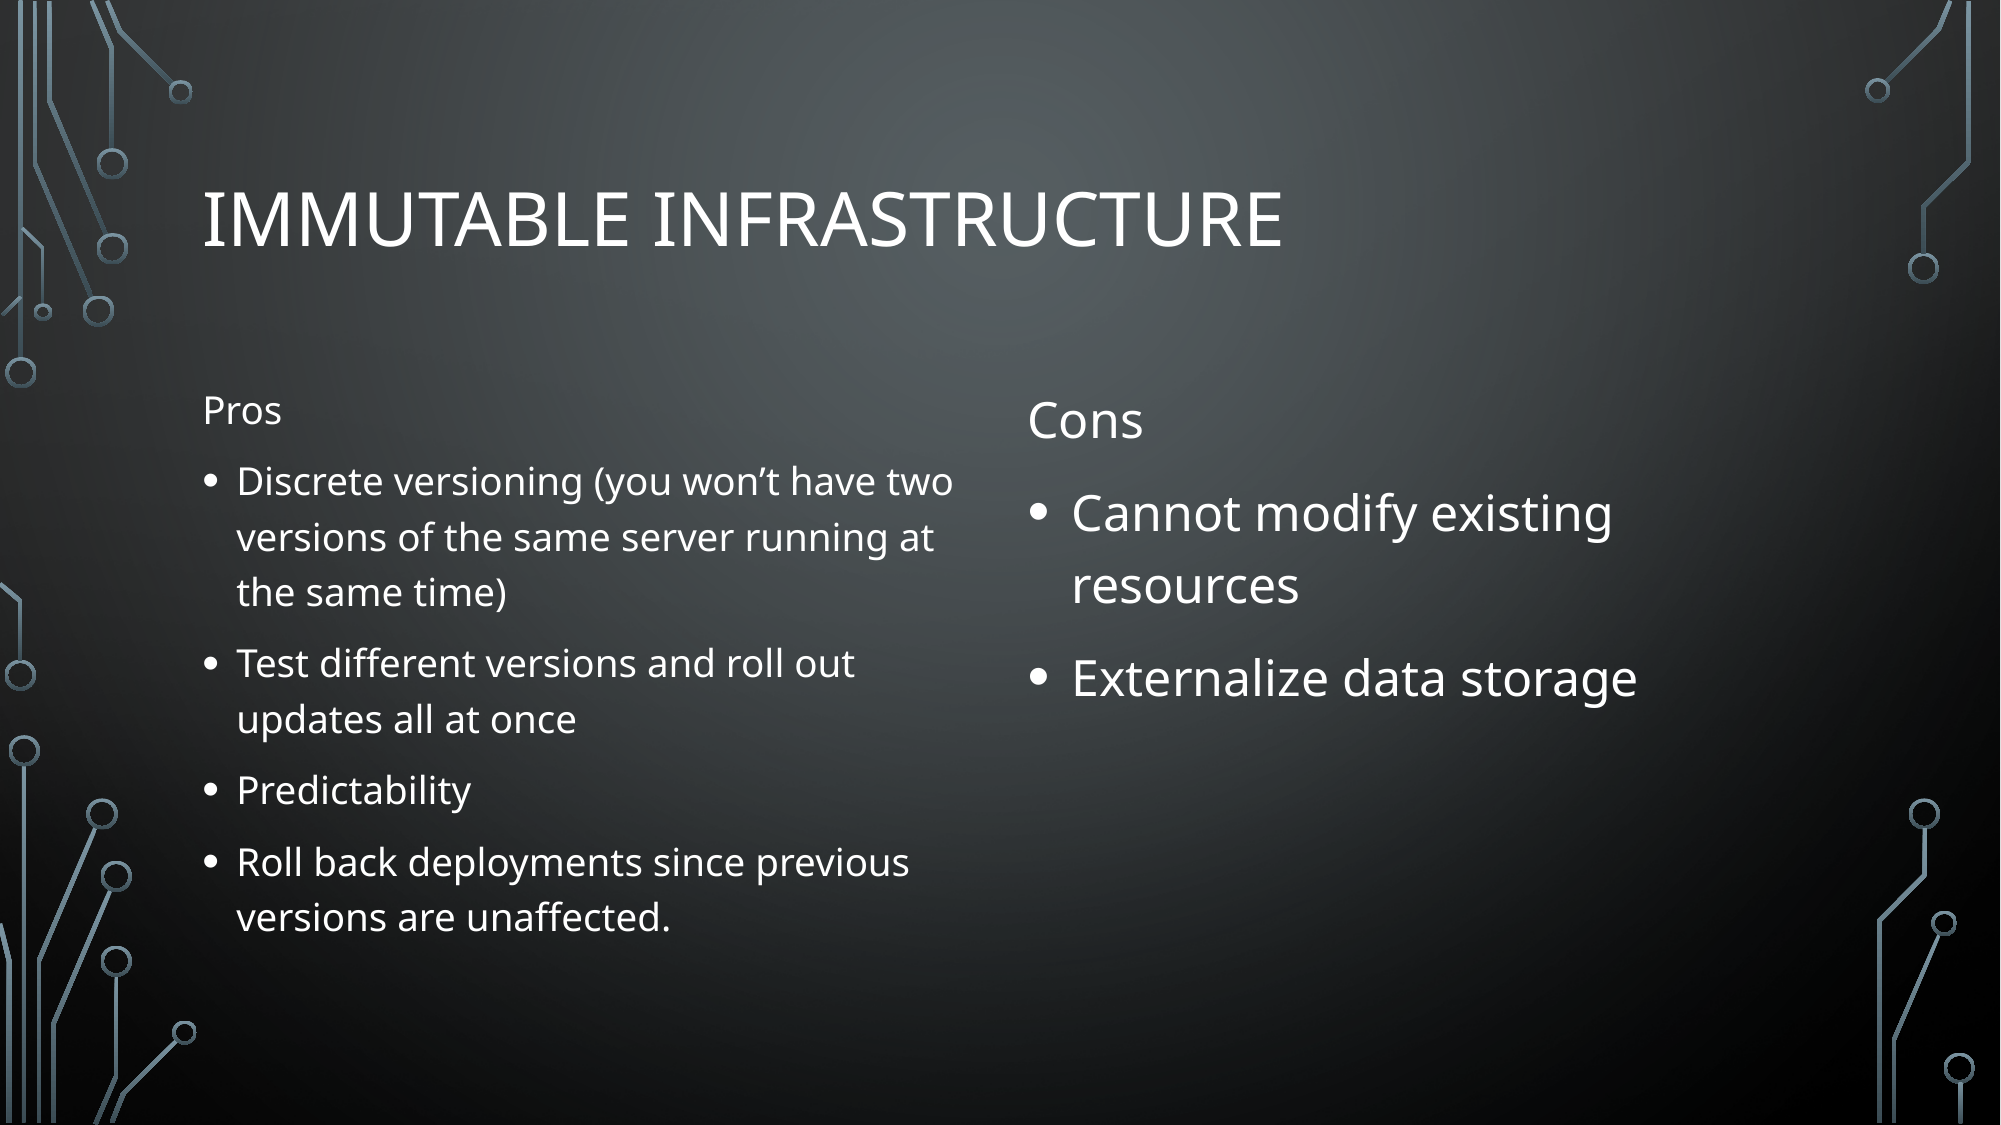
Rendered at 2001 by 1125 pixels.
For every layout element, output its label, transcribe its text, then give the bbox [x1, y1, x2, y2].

list Pros Discrete versioning (you won’t have two versions of the same server running at the same time) Test different versions and roll out updates all at once Predictability Roll back deployments since previous versions are unaffected. [187, 369, 988, 950]
list Cons Cannot modify existing resources Externalize data storage [1012, 369, 1813, 950]
title IMMUTABLE INFRASTRUCTURE [187, 101, 1813, 344]
